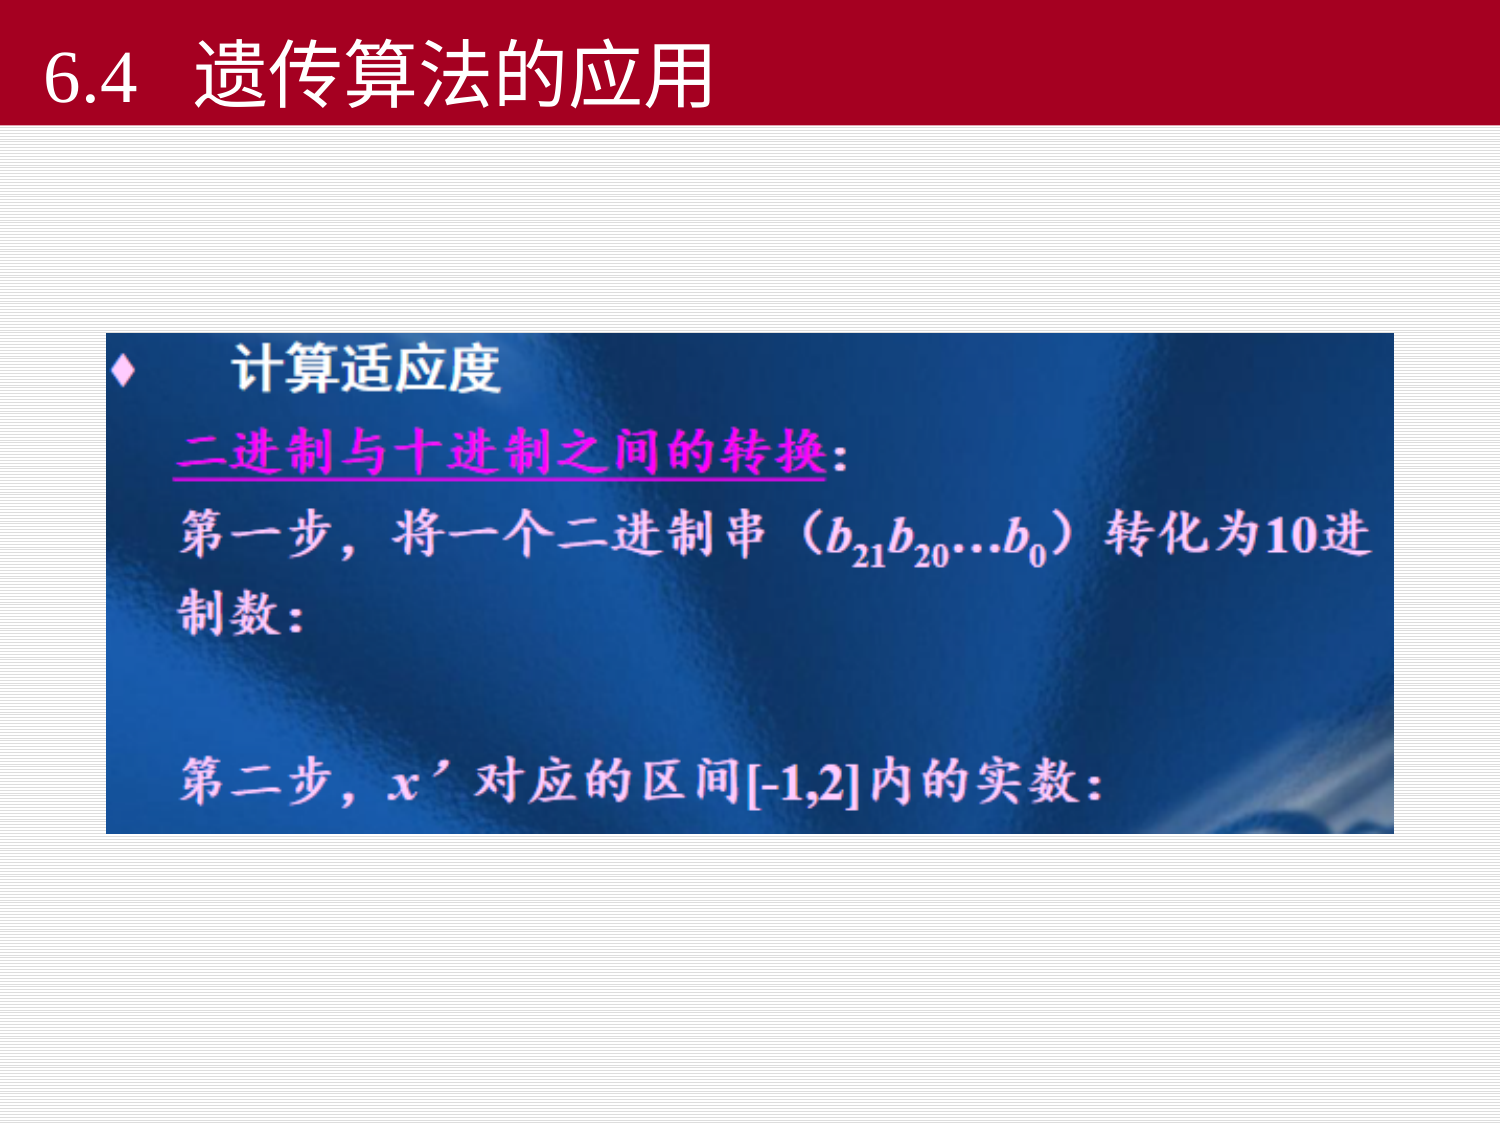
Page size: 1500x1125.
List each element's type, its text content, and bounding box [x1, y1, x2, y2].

picture [105, 333, 1394, 834]
text_box 6.4 遗传算法的应用 [0, 0, 1500, 126]
